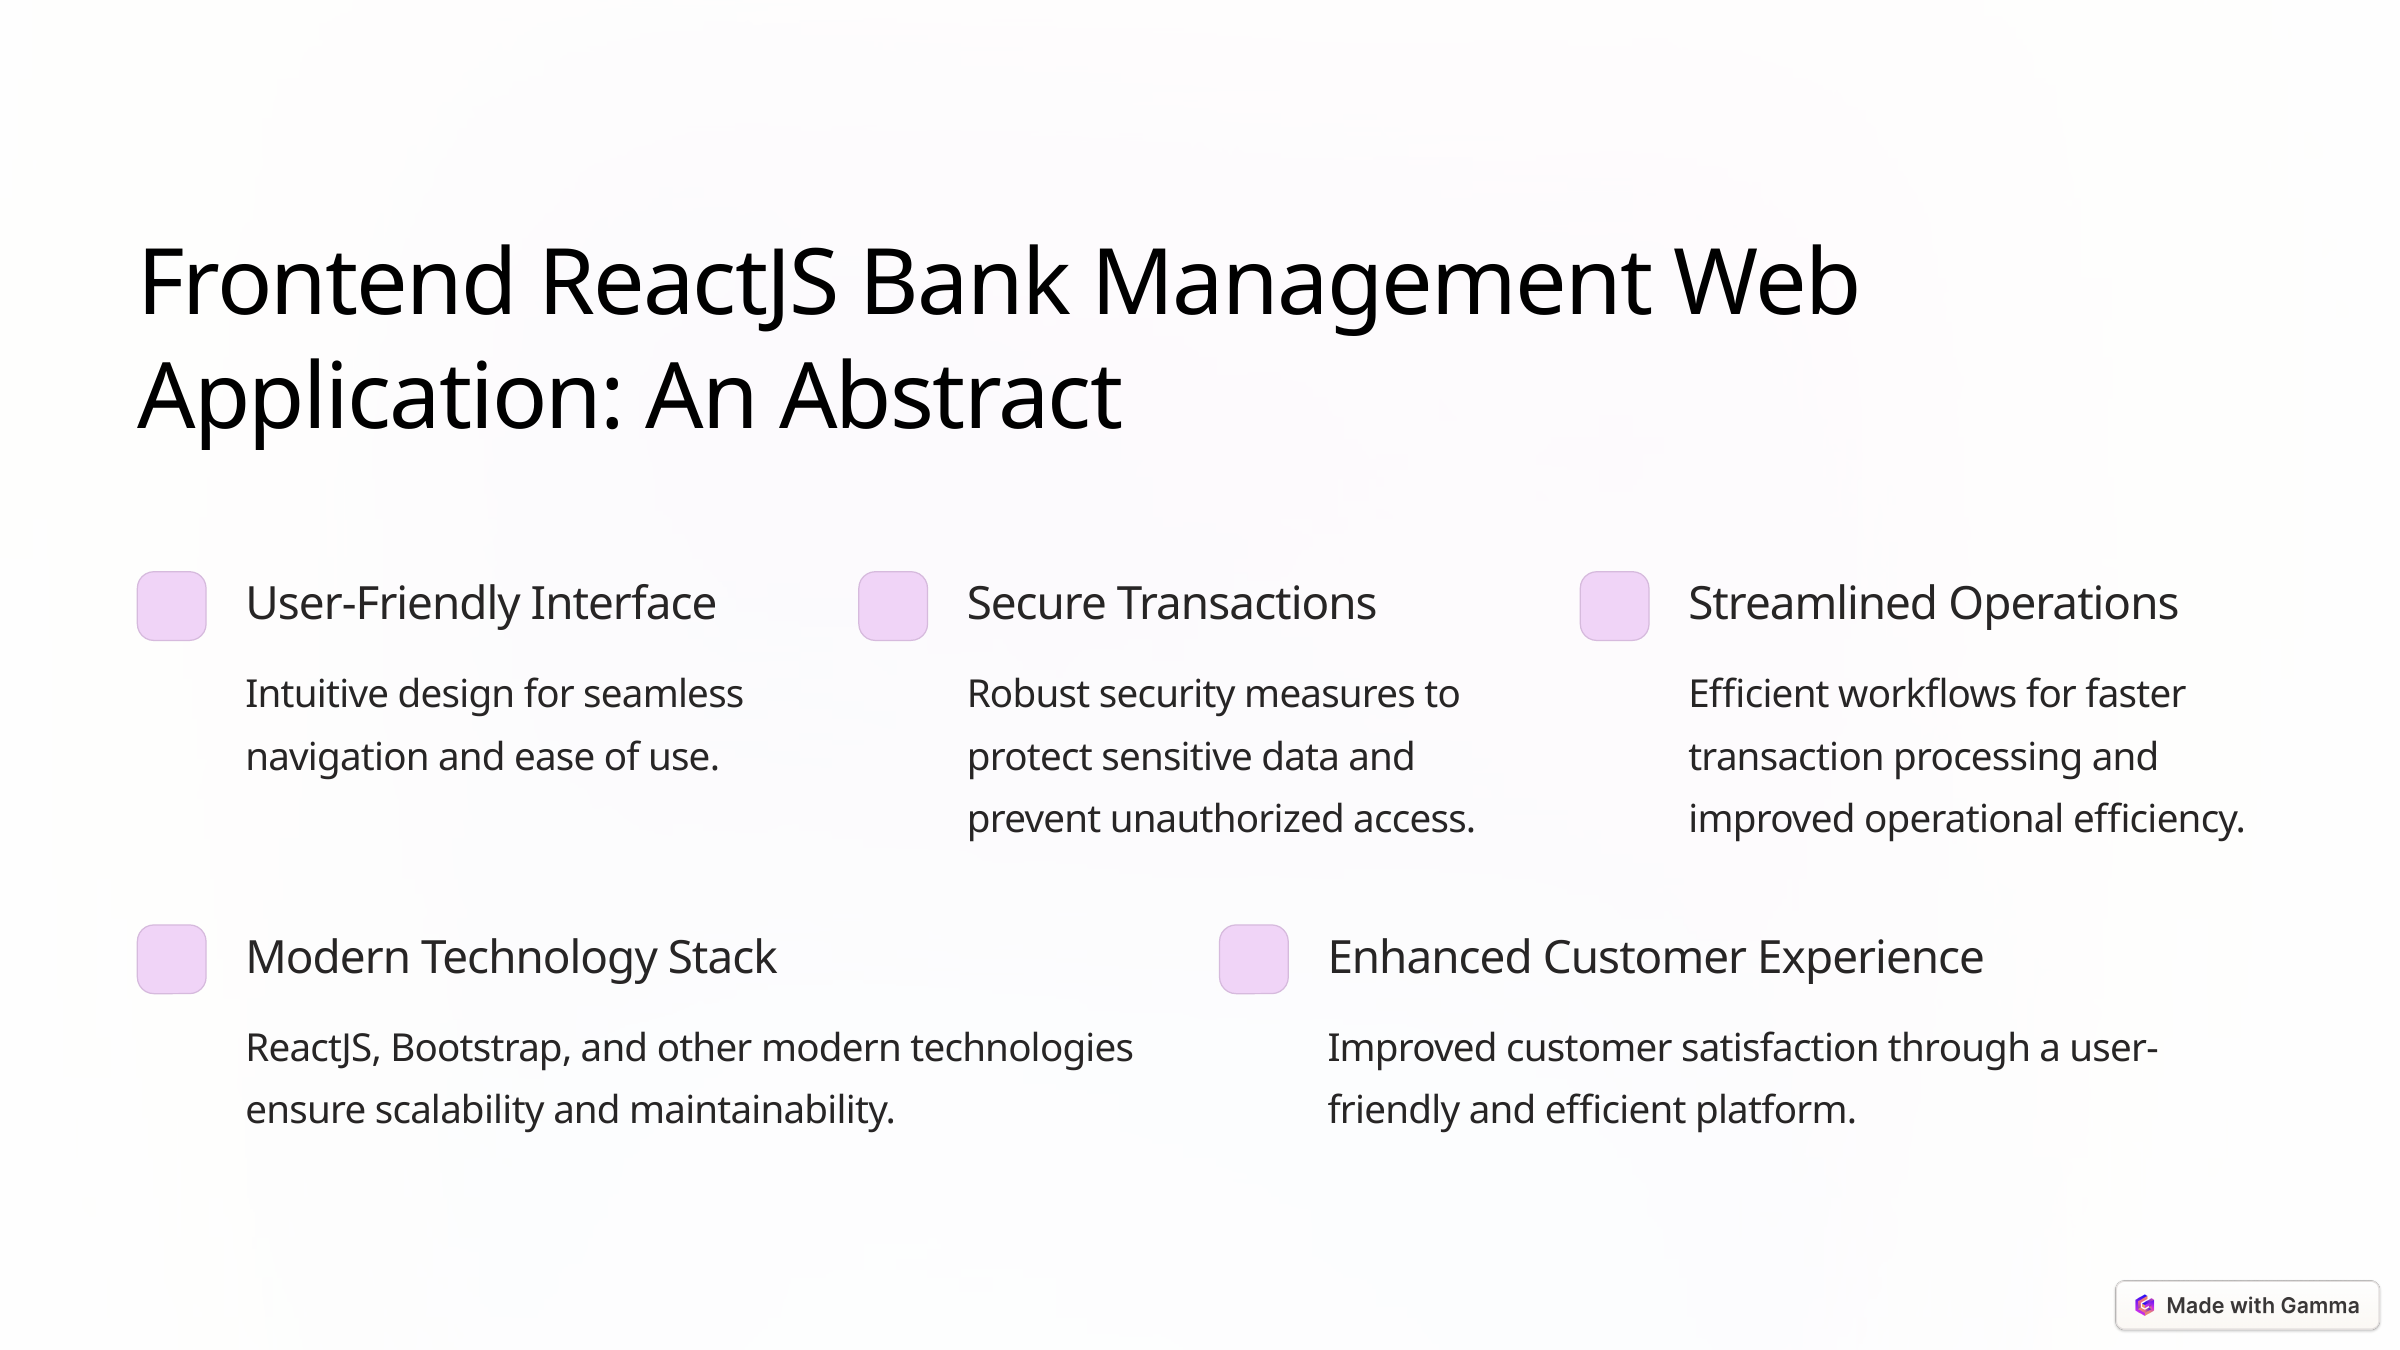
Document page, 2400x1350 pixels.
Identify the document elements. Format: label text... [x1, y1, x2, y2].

text_box User-Friendly Interface [245, 571, 715, 630]
text_box [137, 924, 207, 994]
text_box Efficient workflows for faster transaction processing and improved operational efficiency. [1688, 652, 2263, 842]
text_box Improved customer satisfaction through a user-friendly and efficient platform. [1327, 1006, 2263, 1132]
text_box [1219, 924, 1289, 994]
text_box Streamlined Operations [1688, 571, 2167, 630]
text_box ReactJS, Bootstrap, and other modern technologies ensure scalability and maintainability. [245, 1006, 1181, 1132]
text_box Frontend ReactJS Bank Management Web Application: An Abstract [137, 218, 2263, 449]
text_box [137, 571, 207, 641]
text_box Enhanced Customer Experience [1327, 924, 1972, 983]
text_box [858, 571, 928, 641]
text_box [1580, 571, 1650, 641]
text_box Modern Technology Stack [245, 924, 765, 983]
text_box Secure Transactions [966, 571, 1429, 630]
picture [2106, 1271, 2389, 1339]
text_box Intuitive design for seamless navigation and ease of use. [245, 652, 820, 779]
text_box Robust security measures to protect sensitive data and prevent unauthorized access. [966, 652, 1541, 842]
